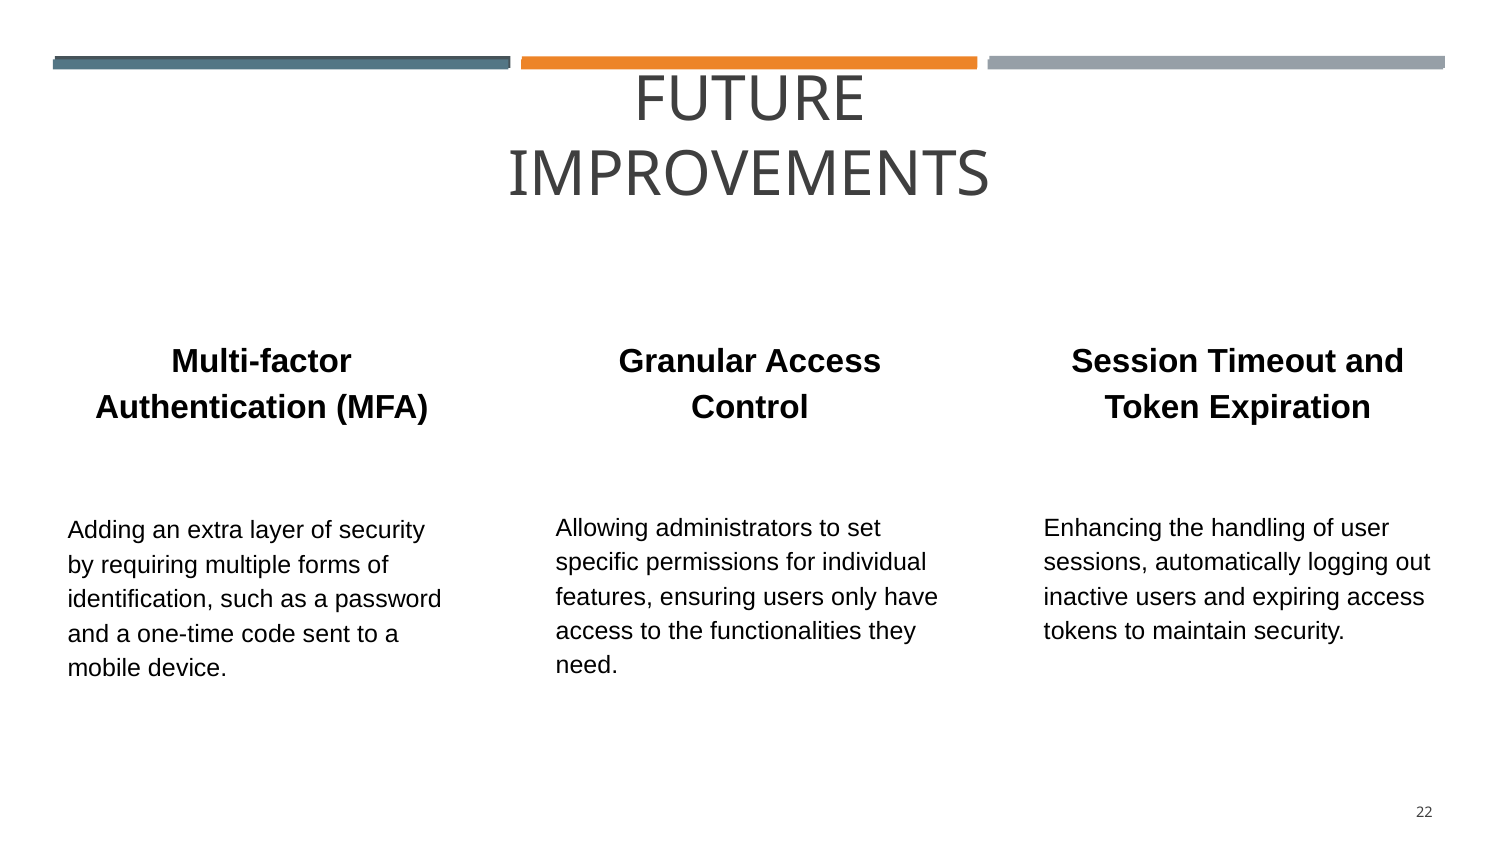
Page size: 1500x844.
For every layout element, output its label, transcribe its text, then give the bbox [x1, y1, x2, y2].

slide_number ‹#› [1314, 790, 1444, 836]
list Granular Access Control Allowing administrators to set specific permissions for individual features, ensuring users only have access to the functionalities they need. [544, 327, 956, 819]
list Session Timeout and Token Expiration Enhancing the handling of user sessions, automatically logging out inactive users and expiring access tokens to maintain security. [1032, 327, 1444, 819]
title FUTURE IMPROVEMENTS [389, 87, 1111, 214]
list Multi-factor Authentication (MFA) Adding an extra layer of security by requiring multiple forms of identification, such as a password and a one-time code sent to a mobile device. [56, 327, 468, 819]
